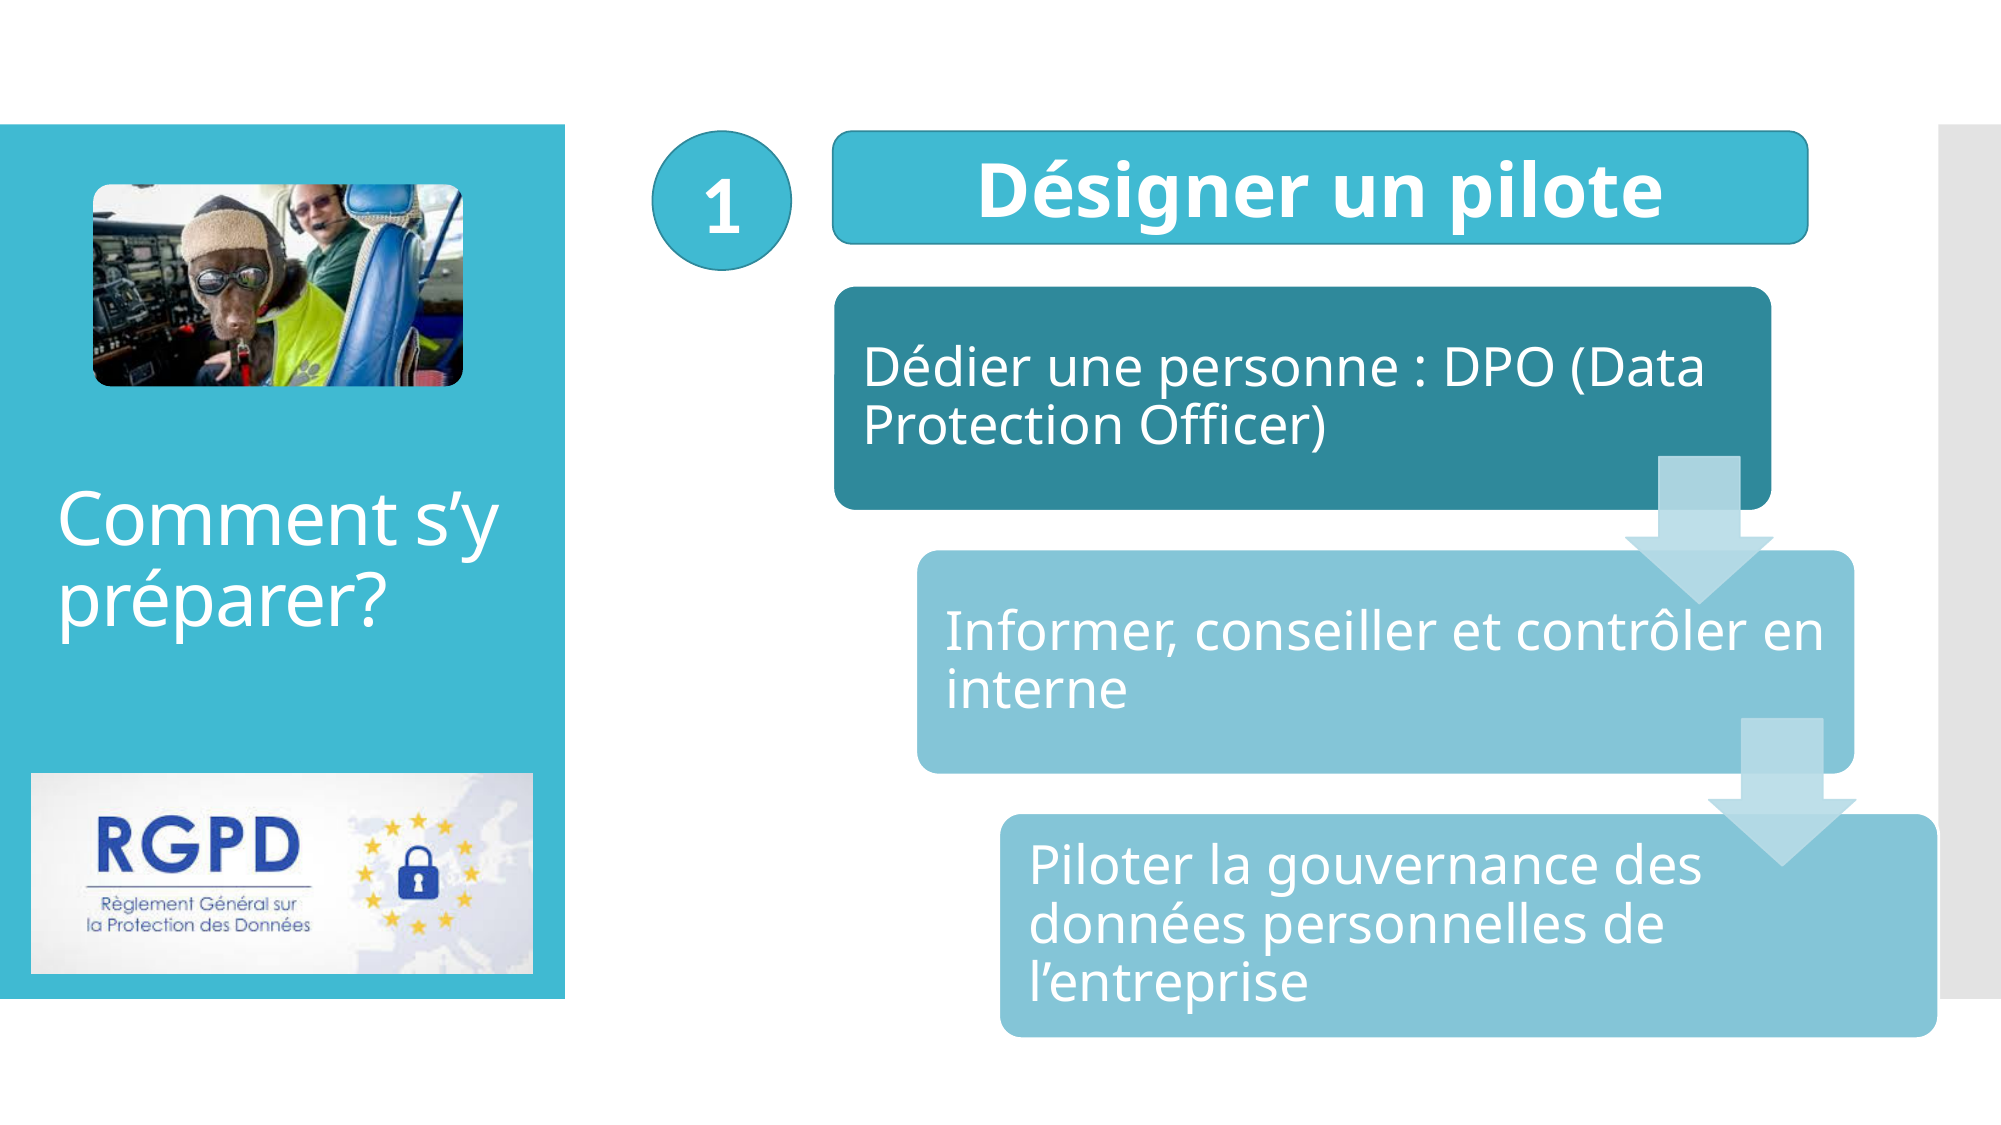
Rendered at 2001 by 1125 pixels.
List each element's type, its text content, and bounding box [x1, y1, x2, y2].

title Comment s’y préparer? [41, 184, 525, 773]
picture [92, 184, 464, 387]
text_box Désigner un pilote [831, 130, 1809, 245]
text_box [832, 284, 1939, 1039]
picture [30, 773, 533, 975]
text_box 1 [651, 130, 793, 271]
